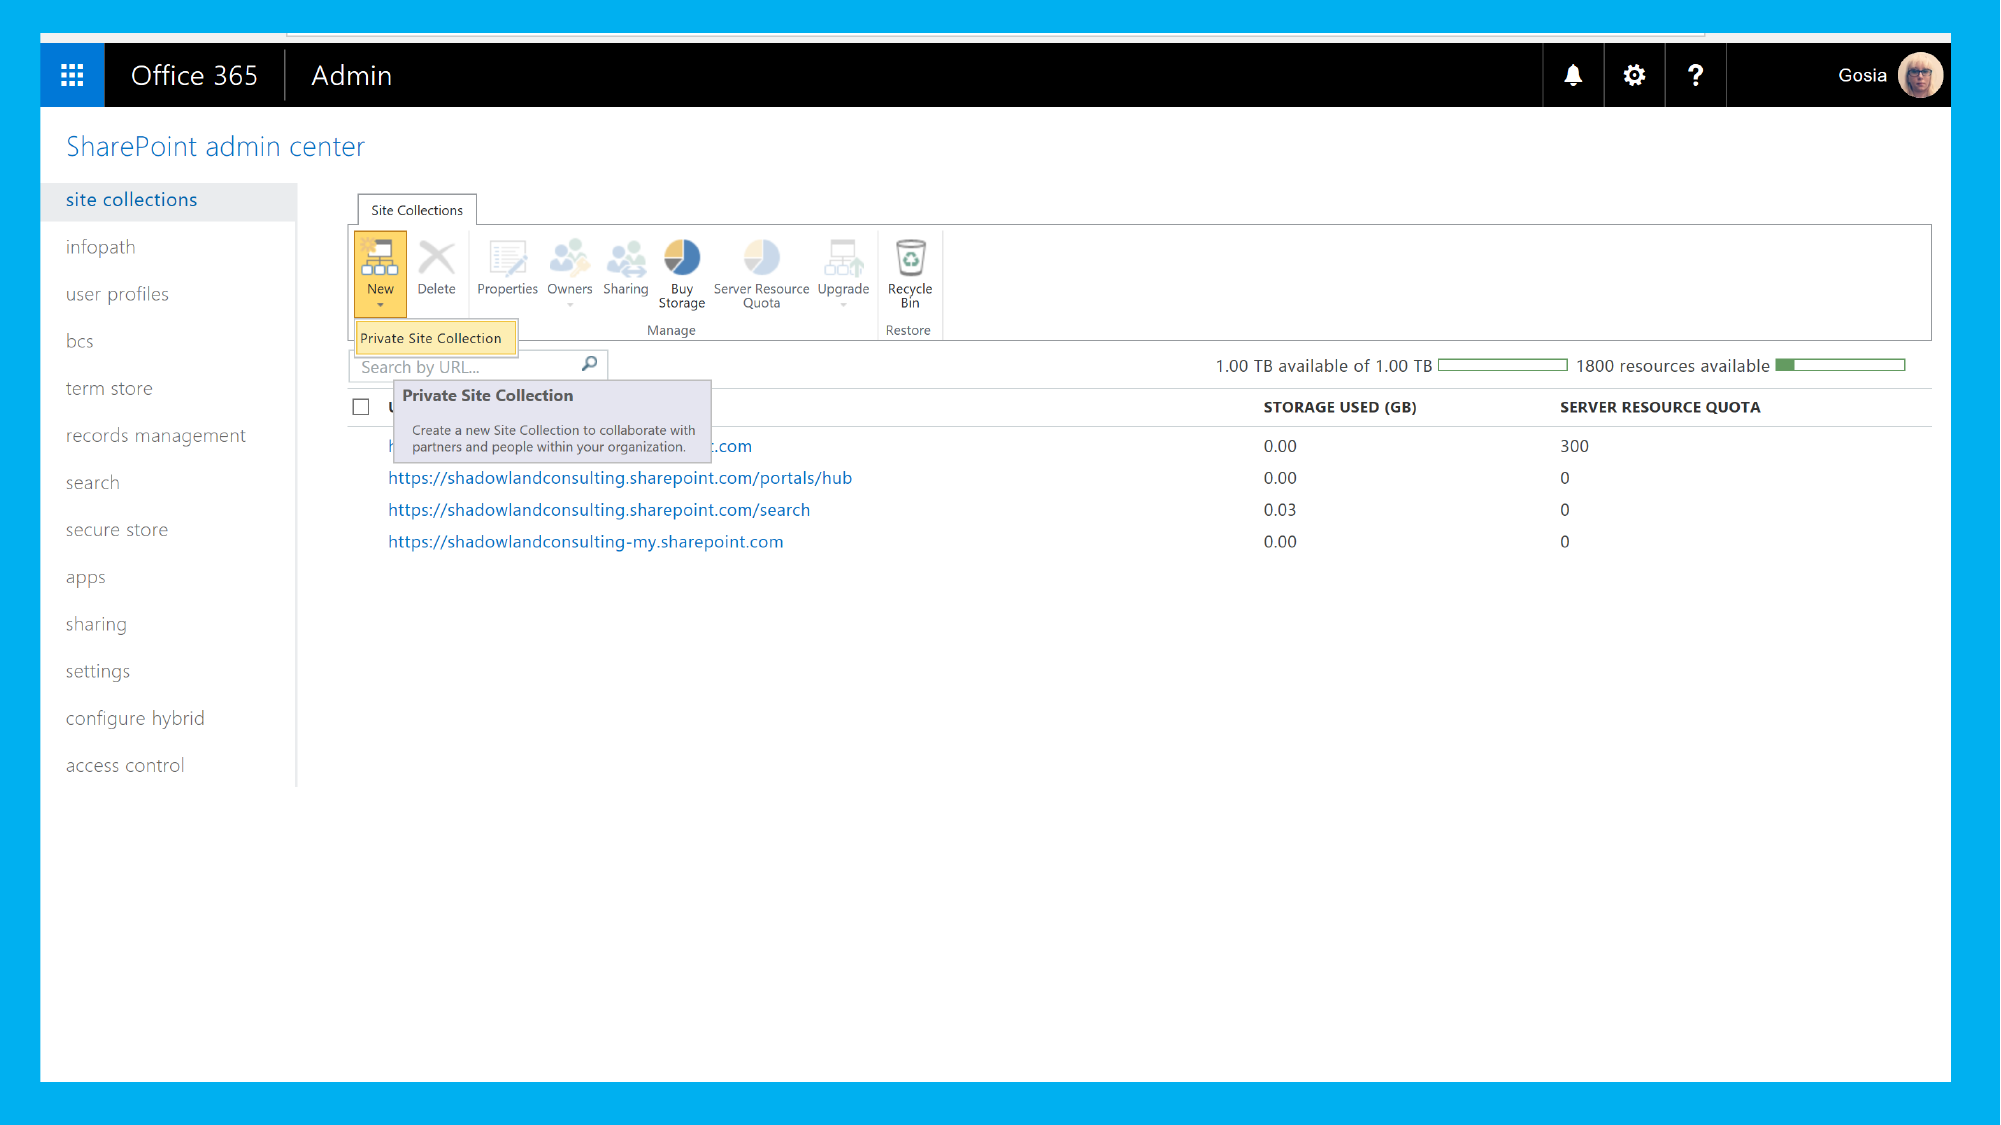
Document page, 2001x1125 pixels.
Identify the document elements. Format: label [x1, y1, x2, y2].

picture [41, 34, 1950, 1081]
